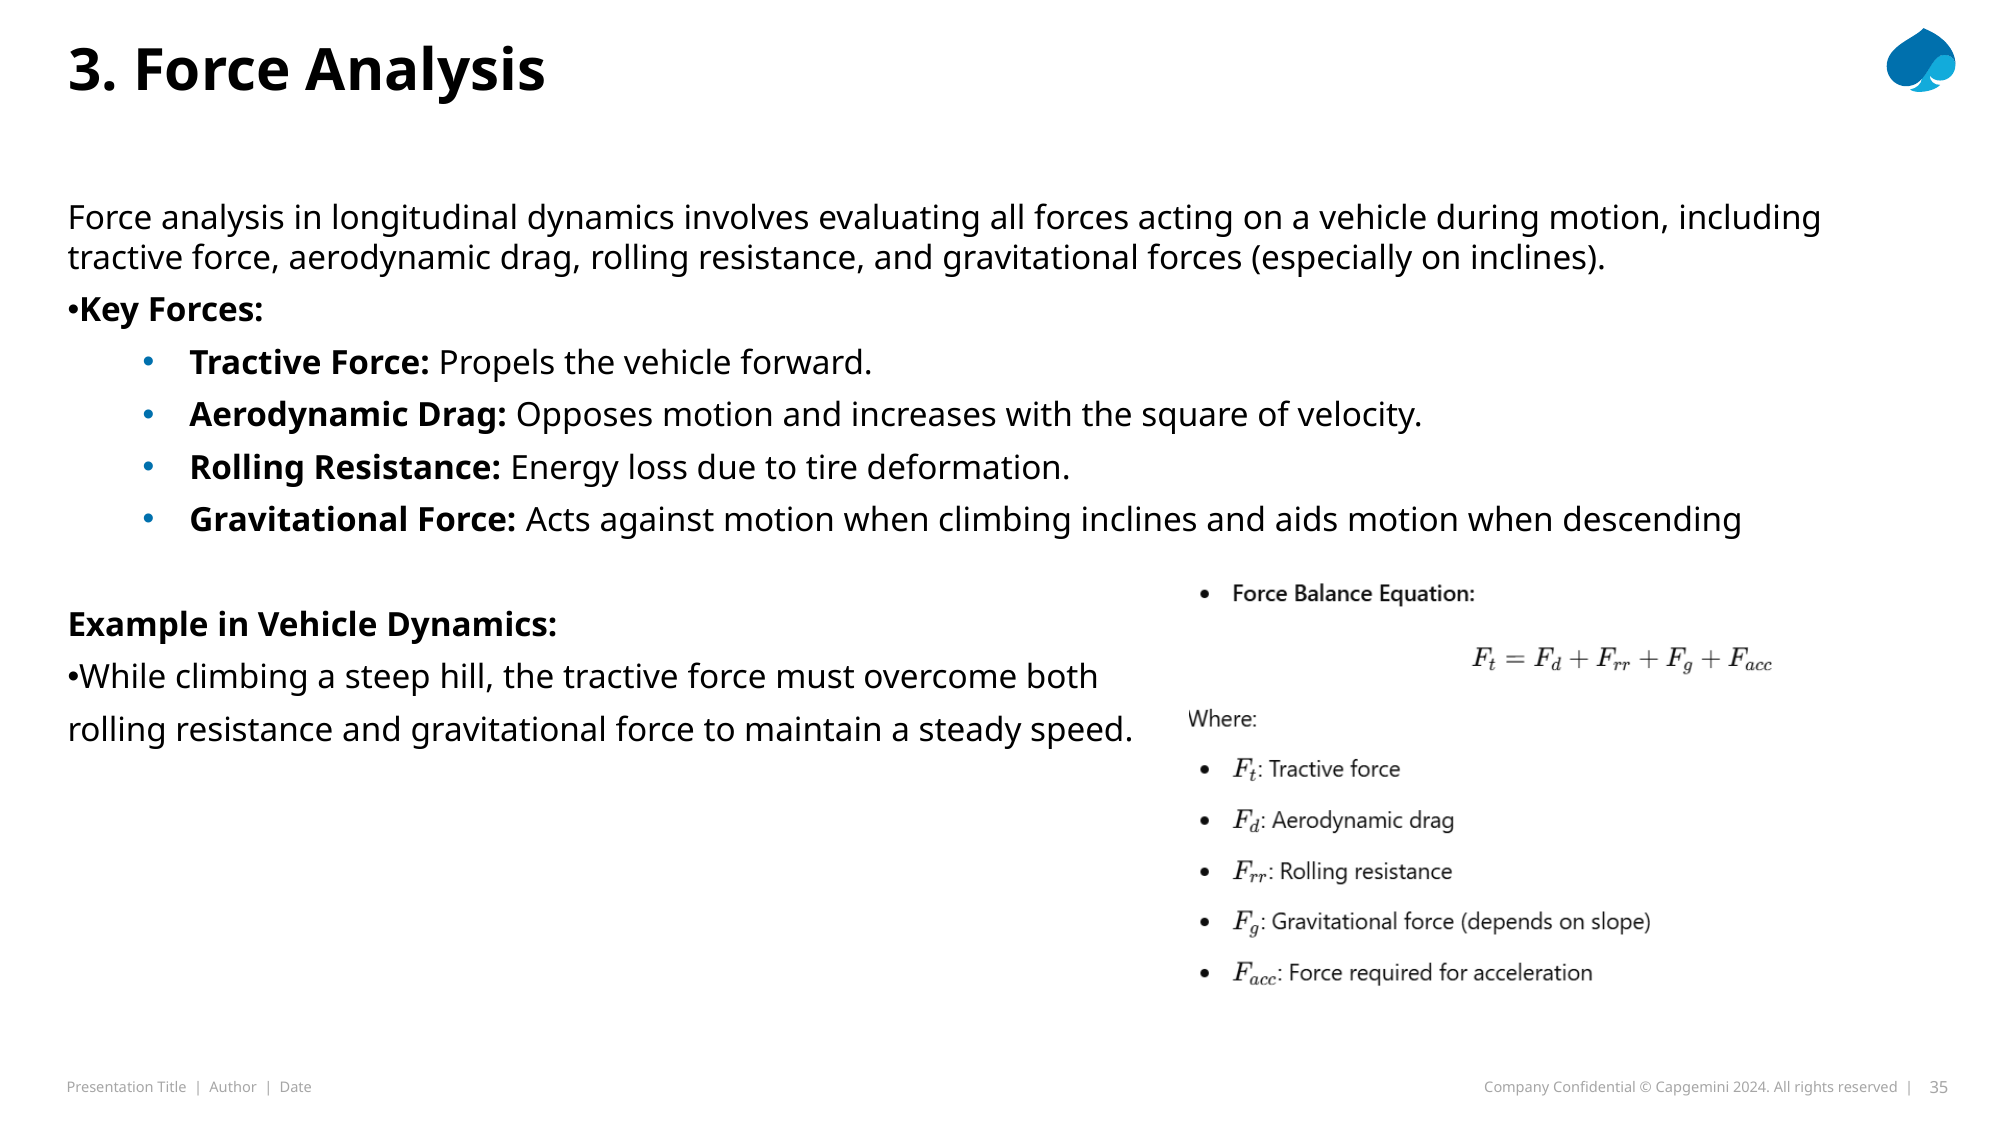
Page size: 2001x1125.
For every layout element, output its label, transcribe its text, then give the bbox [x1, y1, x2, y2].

title 3. Force Analysis [68, 42, 1874, 173]
picture [1188, 573, 1821, 993]
list Force analysis in longitudinal dynamics involves evaluating all forces acting on a vehicle during motion, including tractive force, aerodynamic drag, rolling resistance, and gravitational forces (especially on inclines). Key Forces: Tractive Force: Propels the vehicle forward. Aerodynamic Drag: Opposes motion and increases with the square of velocity. Rolling Resistance: Energy loss due to tire deformation. Gravitational Force: Acts against motion when climbing inclines and aids motion when descending Example in Vehicle Dynamics: While climbing a steep hill, the tractive force must overcome both rolling resistance and gravitational force to maintain a steady speed. [67, 196, 1933, 989]
